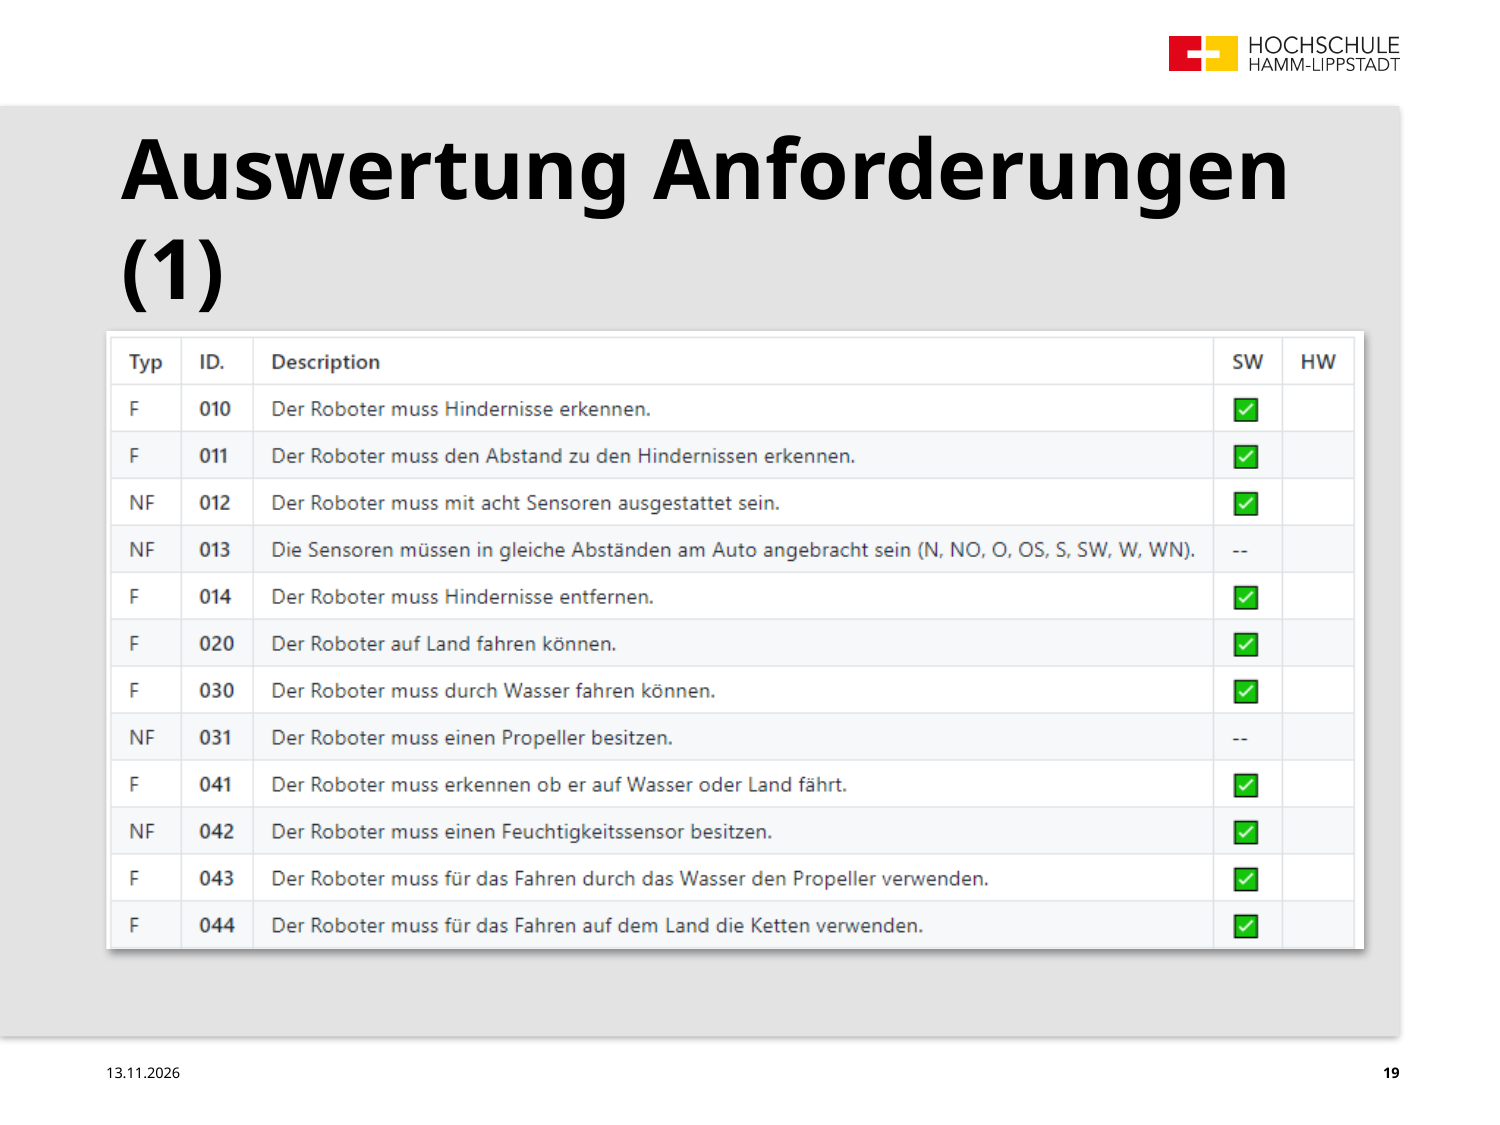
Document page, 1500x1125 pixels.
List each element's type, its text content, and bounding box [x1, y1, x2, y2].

picture [1169, 36, 1400, 71]
title Auswertung Anforderungen (1) [106, 122, 1366, 310]
slide_number 19 [1049, 1065, 1400, 1084]
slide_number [106, 1065, 457, 1084]
picture [106, 331, 1365, 949]
